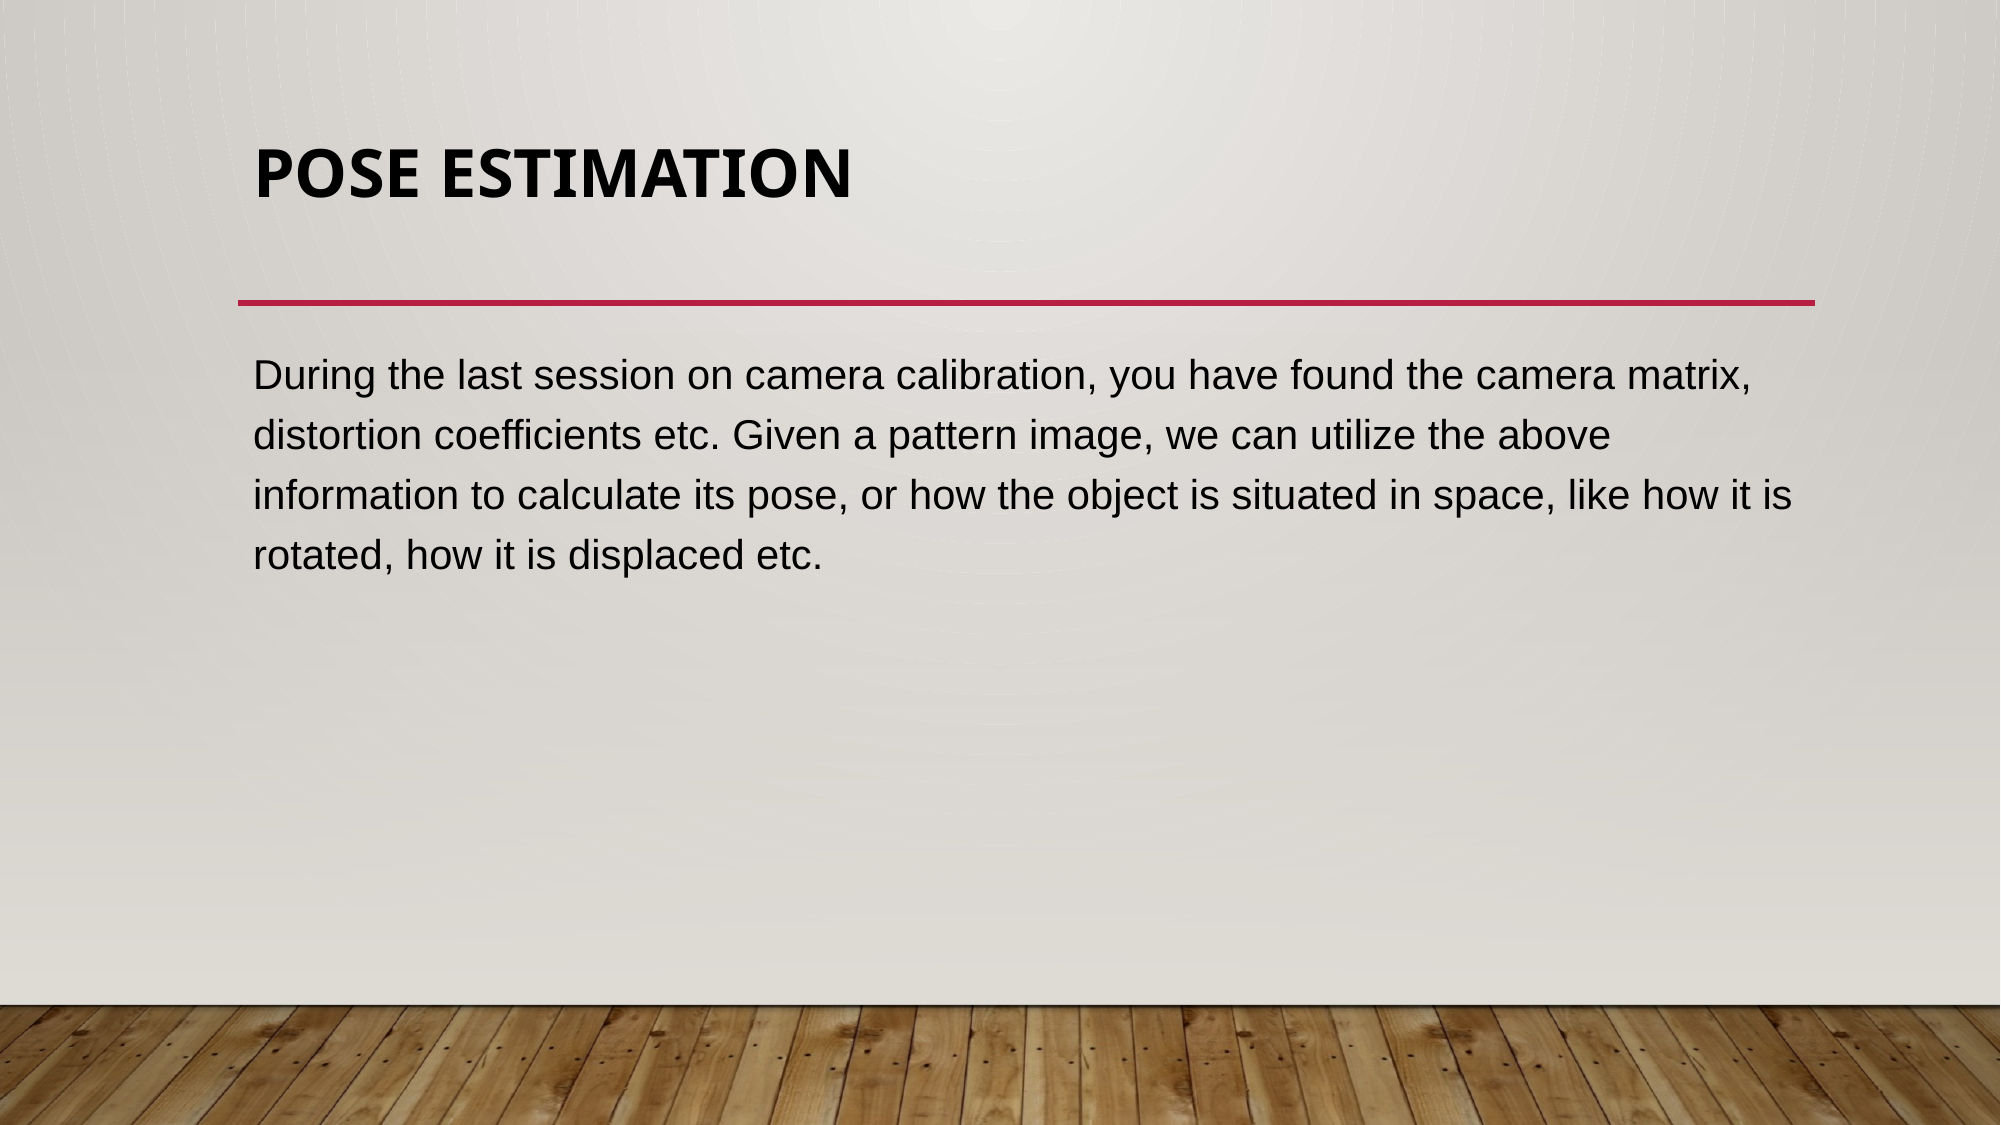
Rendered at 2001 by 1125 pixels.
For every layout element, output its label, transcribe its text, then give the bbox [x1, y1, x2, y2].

picture [0, 1005, 2000, 1125]
list During the last session on camera calibration, you have found the camera matrix, distortion coefficients etc. Given a pattern image, we can utilize the above information to calculate its pose, or how the object is situated in space, like how it is rotated, how it is displaced etc. [238, 330, 1814, 897]
title Pose Estimation [238, 131, 1814, 305]
